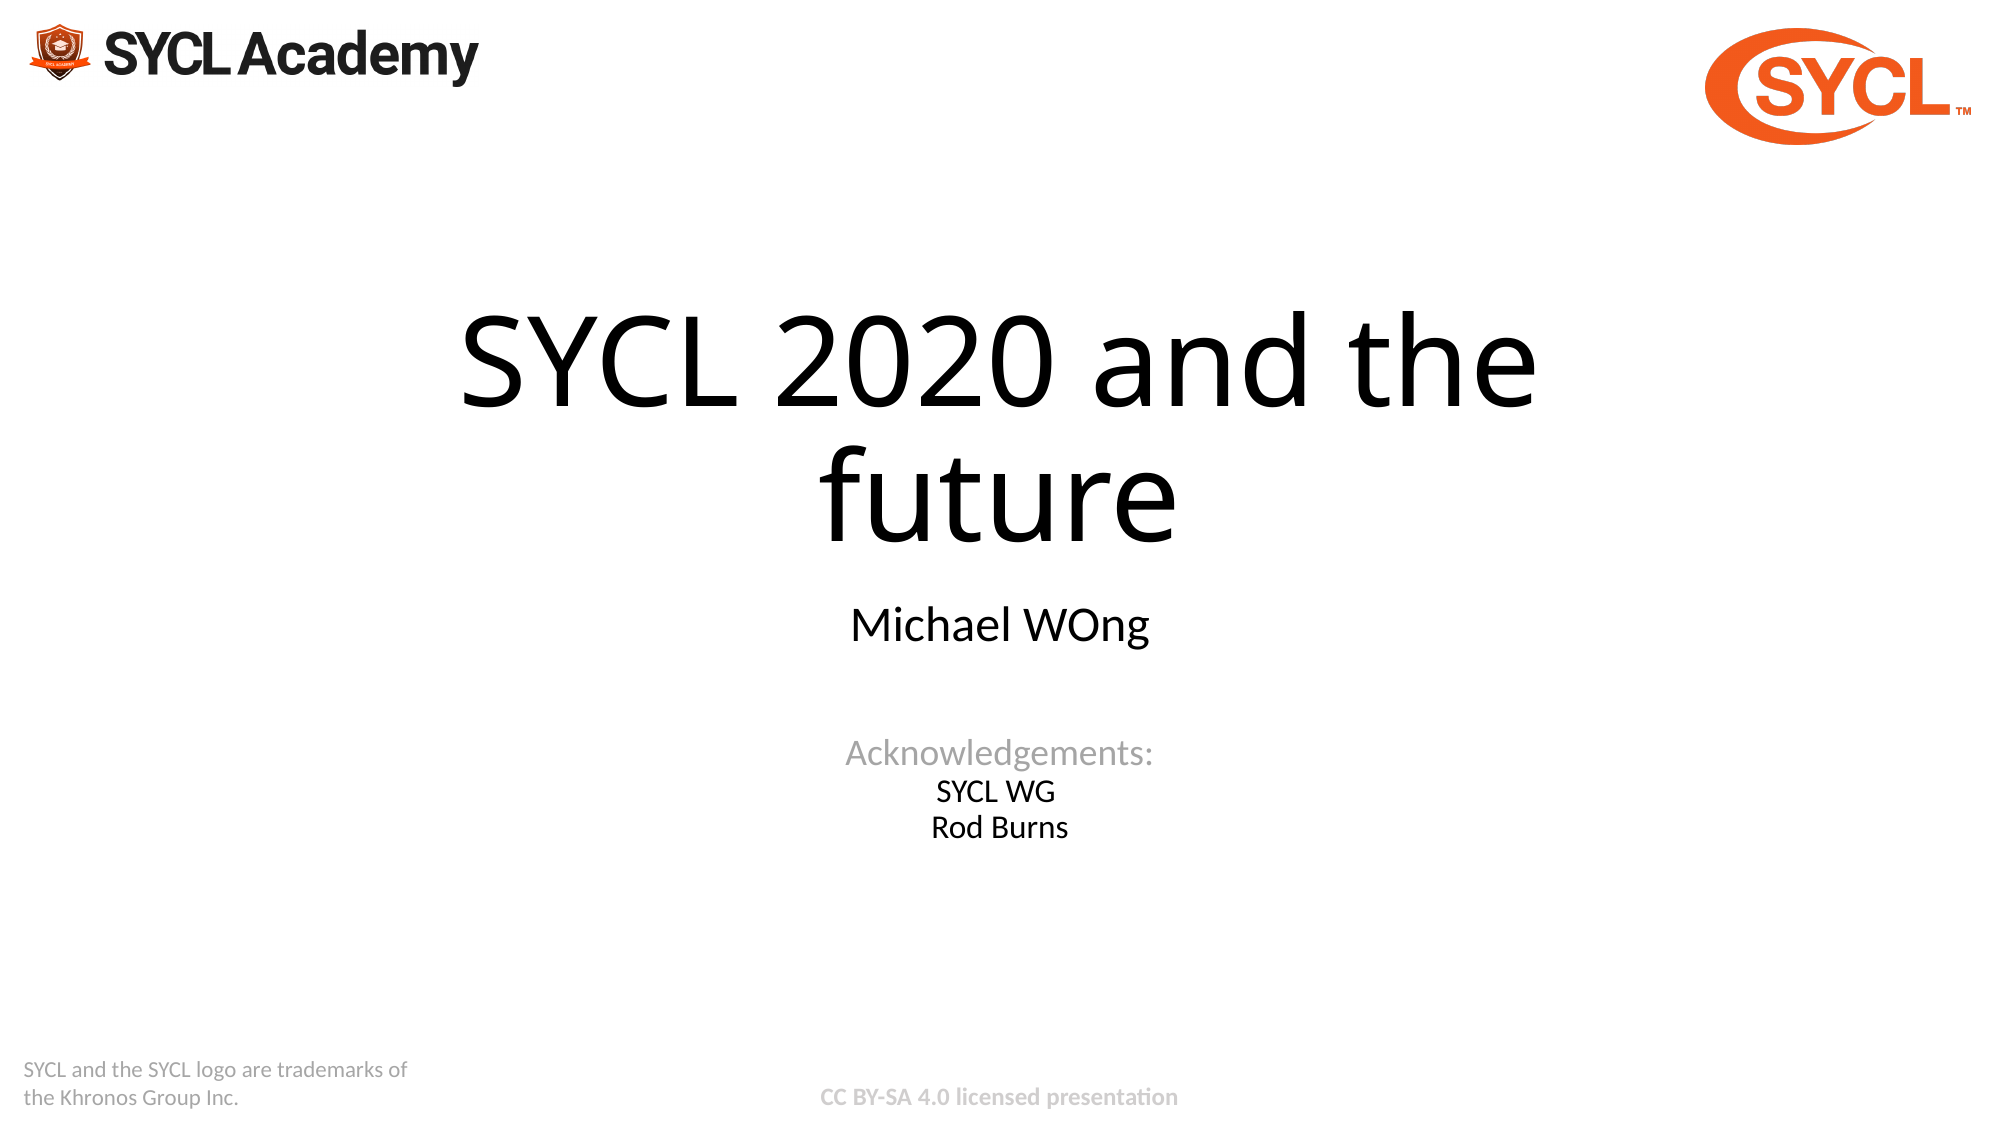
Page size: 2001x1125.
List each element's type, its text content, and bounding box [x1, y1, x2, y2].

picture [29, 24, 479, 87]
title SYCL 2020 and the future [249, 184, 1750, 576]
subtitle Michael WOng Acknowledgements: SYCL WG Rod Burns [249, 590, 1750, 863]
picture [1705, 28, 1971, 145]
